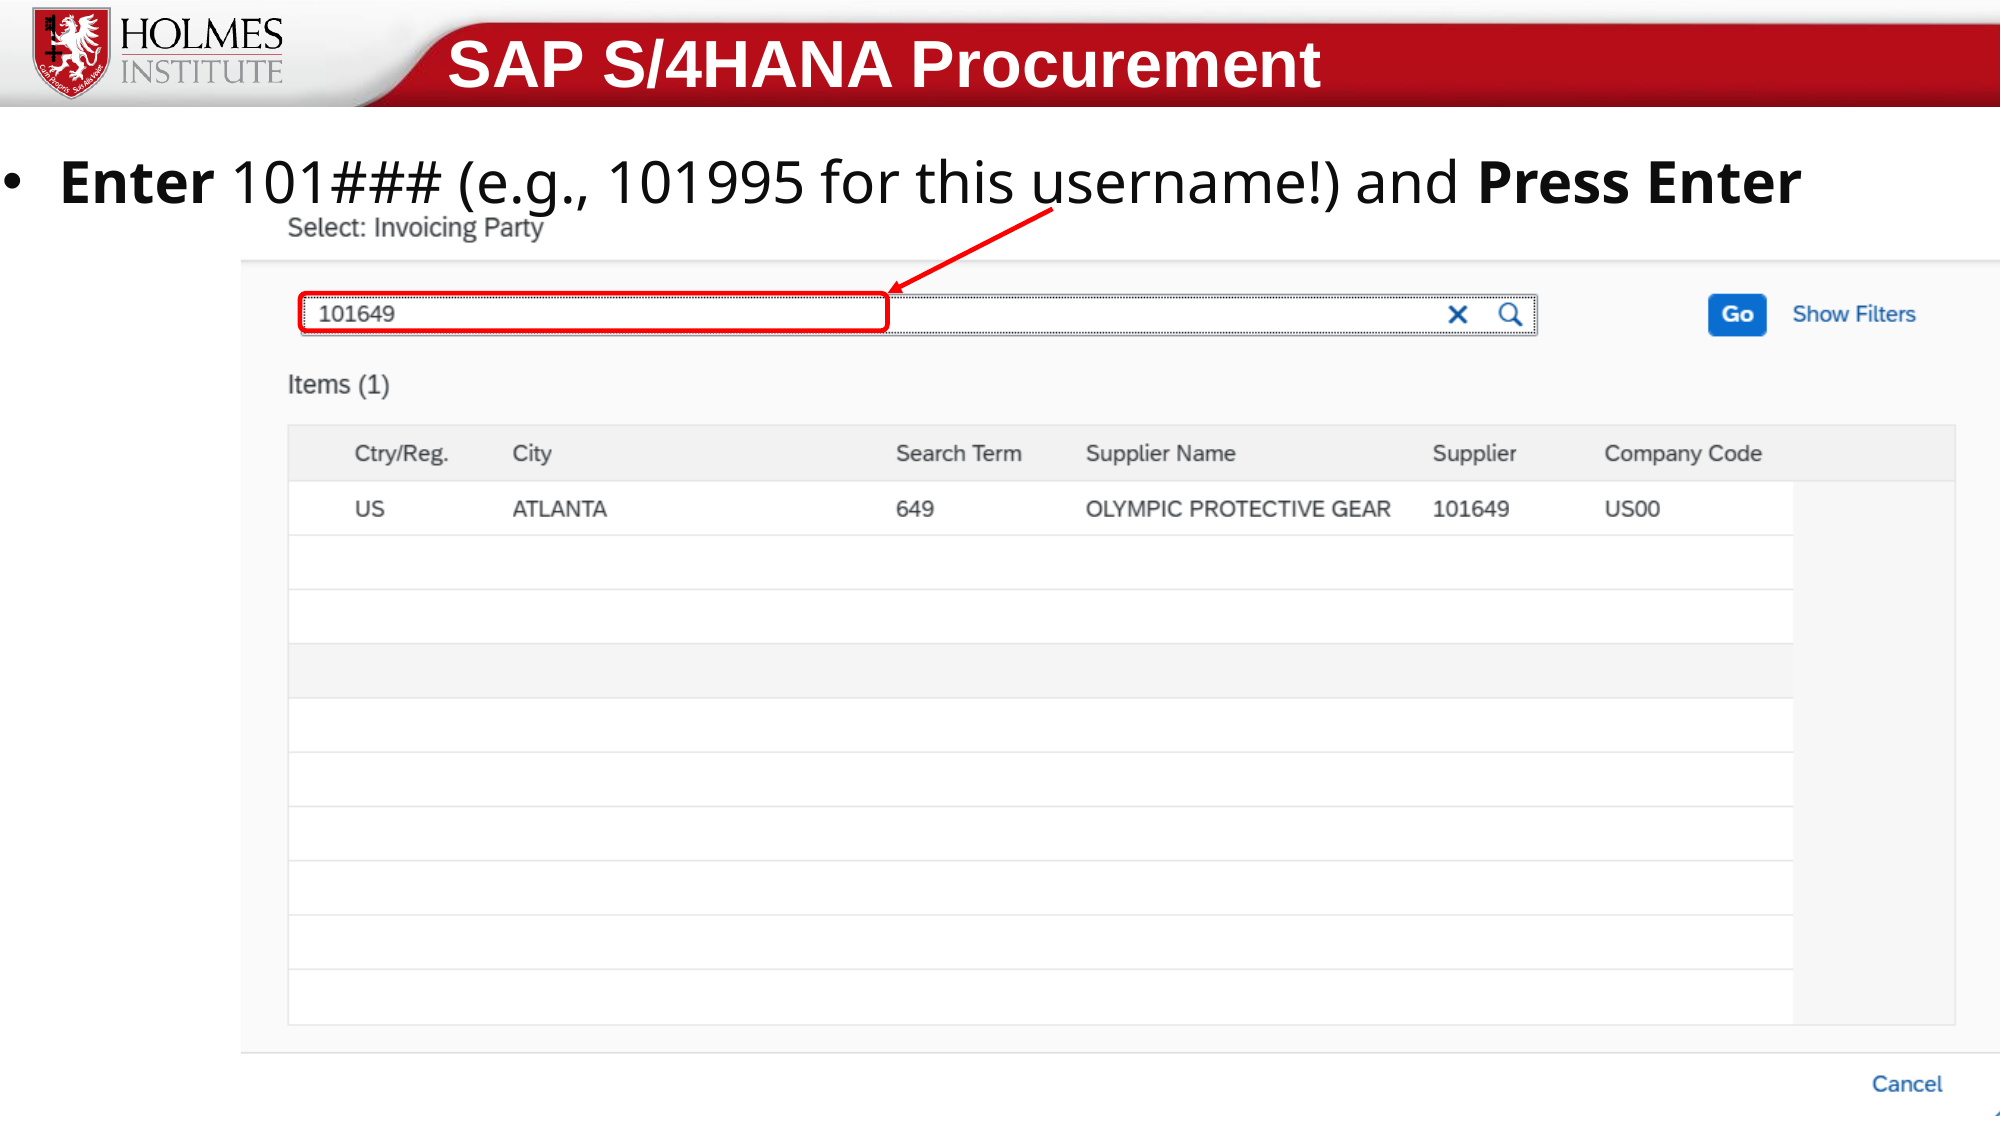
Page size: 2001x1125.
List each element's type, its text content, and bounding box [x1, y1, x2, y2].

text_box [887, 208, 1053, 294]
picture [240, 208, 2000, 1117]
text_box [0, 0, 2000, 107]
text_box Enter 101### (e.g., 101995 for this username!) and Press Enter [0, 118, 1938, 223]
